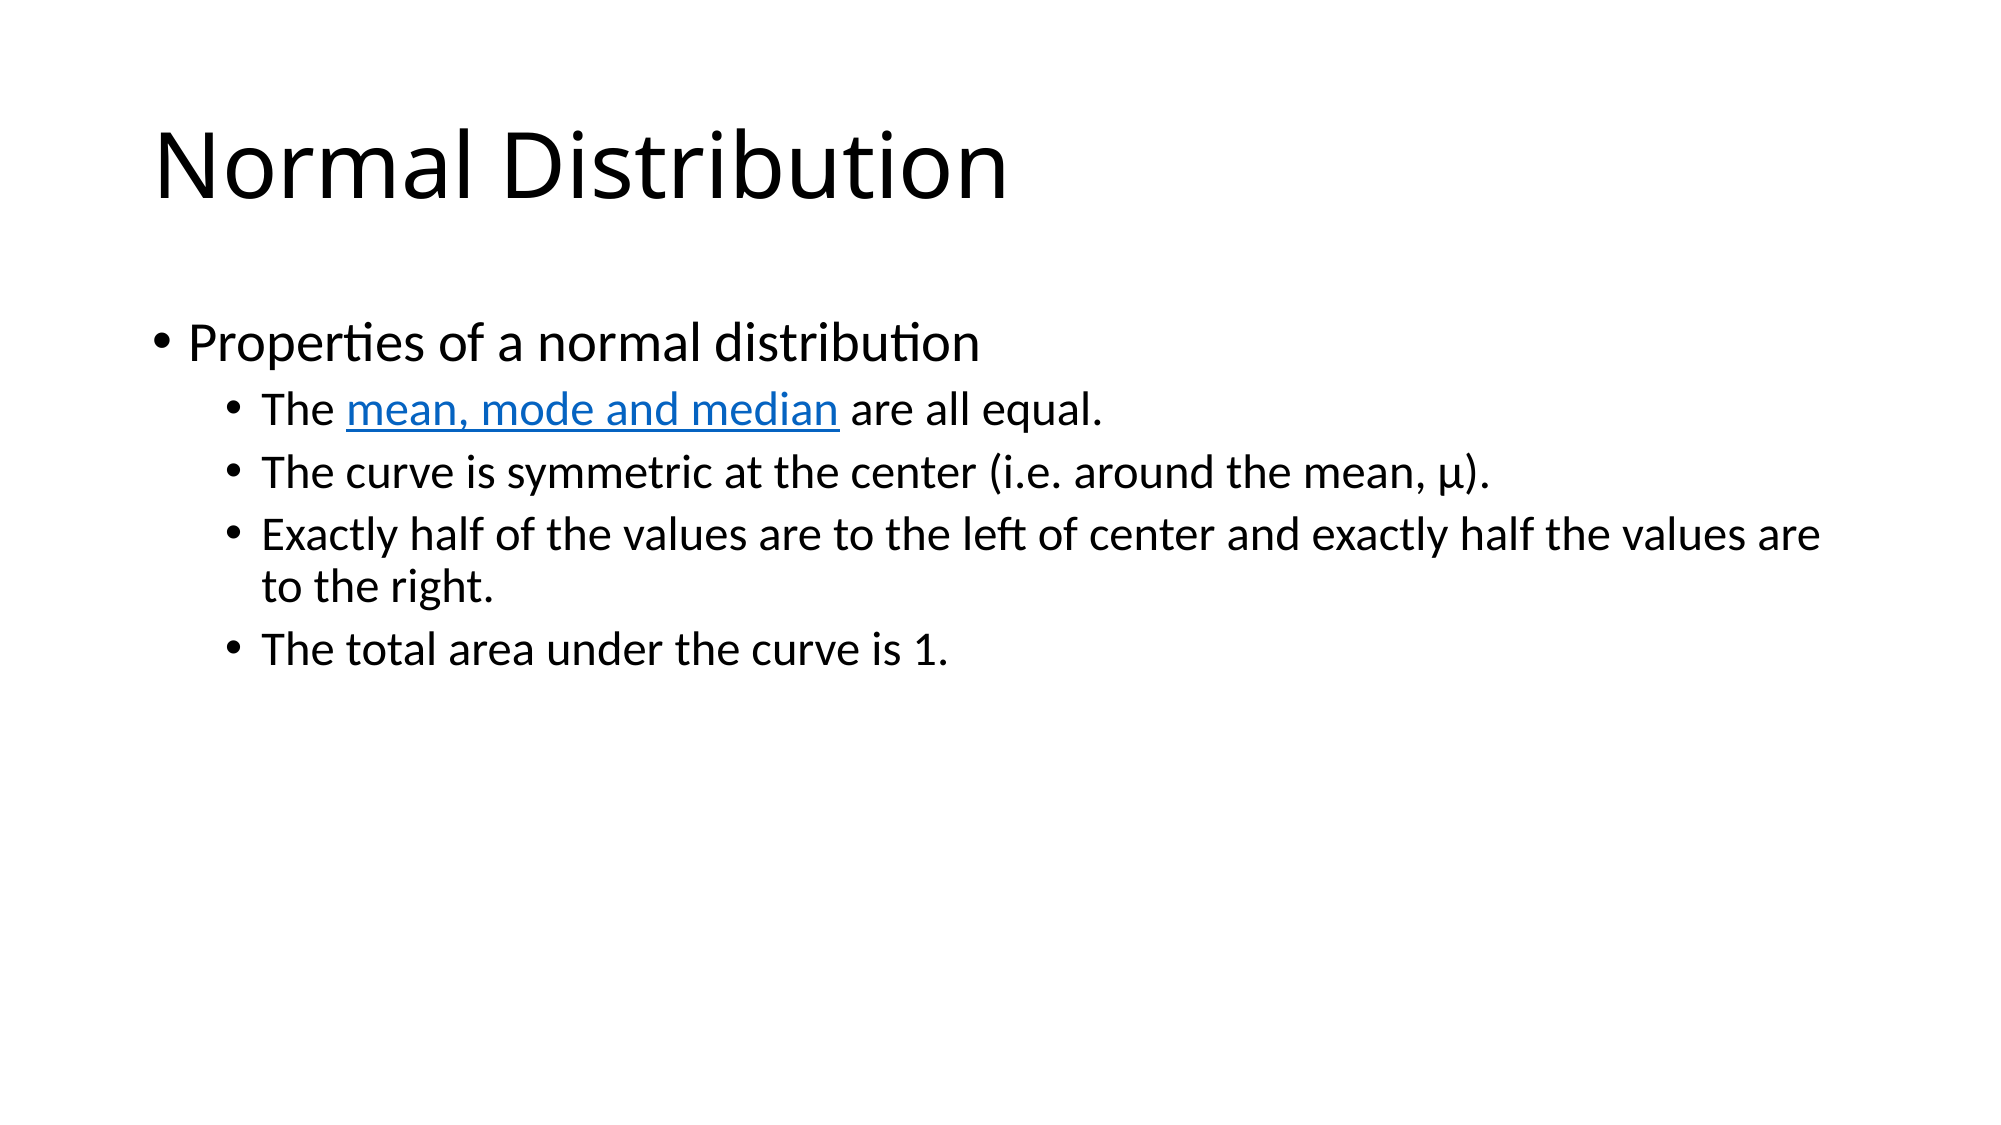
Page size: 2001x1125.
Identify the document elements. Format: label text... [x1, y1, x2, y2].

title Normal Distribution [137, 59, 1863, 278]
list Properties of a normal distribution The mean, mode and median are all equal. The curve is symmetric at the center (i.e. around the mean, μ). Exactly half of the values are to the left of center and exactly half the values are to the right. The total area under the curve is 1. [137, 305, 1863, 684]
